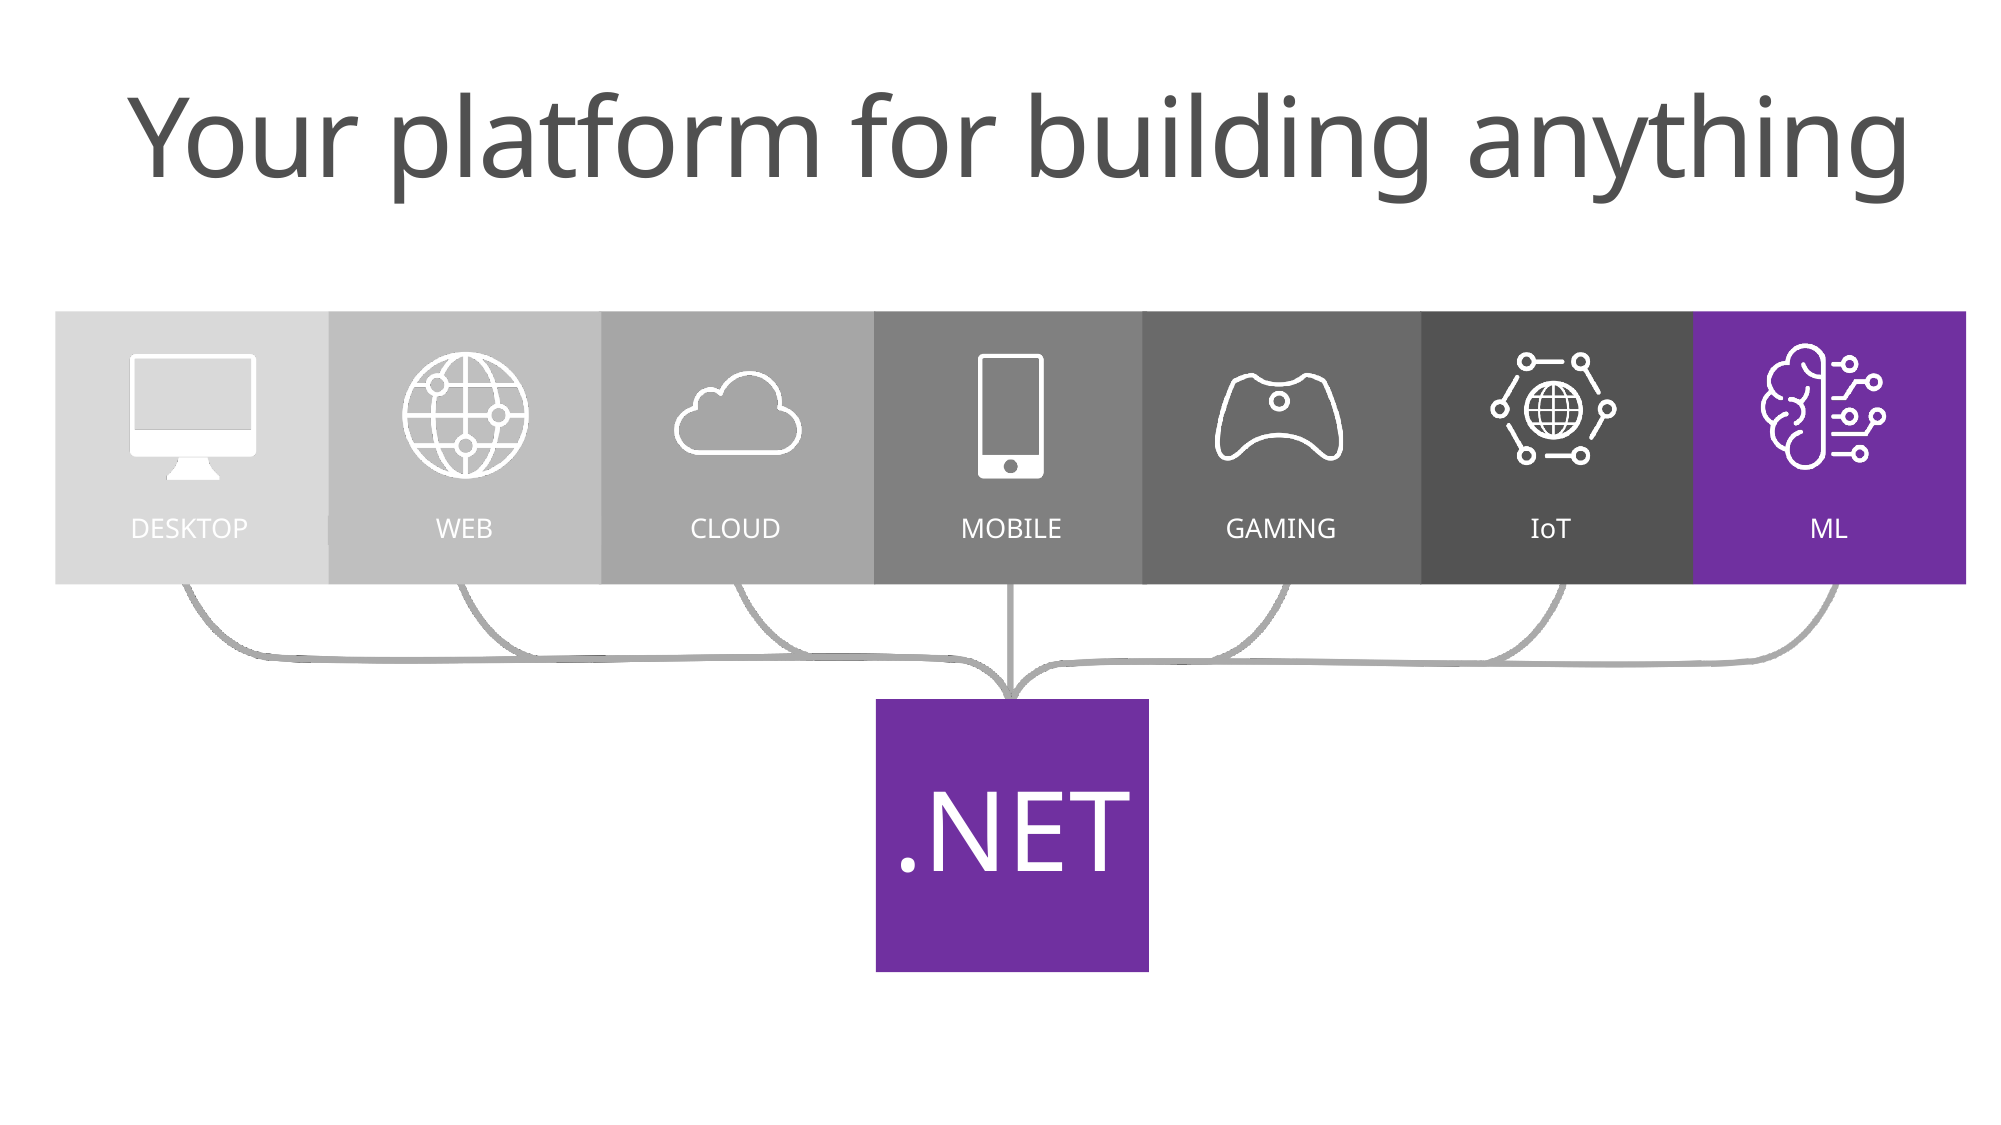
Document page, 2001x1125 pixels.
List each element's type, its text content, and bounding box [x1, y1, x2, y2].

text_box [1422, 311, 1694, 585]
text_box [55, 311, 327, 585]
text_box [873, 311, 1142, 585]
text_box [327, 311, 602, 585]
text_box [602, 311, 873, 585]
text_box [1694, 311, 1967, 585]
text_box .NET [875, 757, 1149, 973]
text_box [1142, 311, 1422, 585]
picture [96, 585, 1948, 757]
text_box Your platform for building anything [75, 22, 1967, 203]
